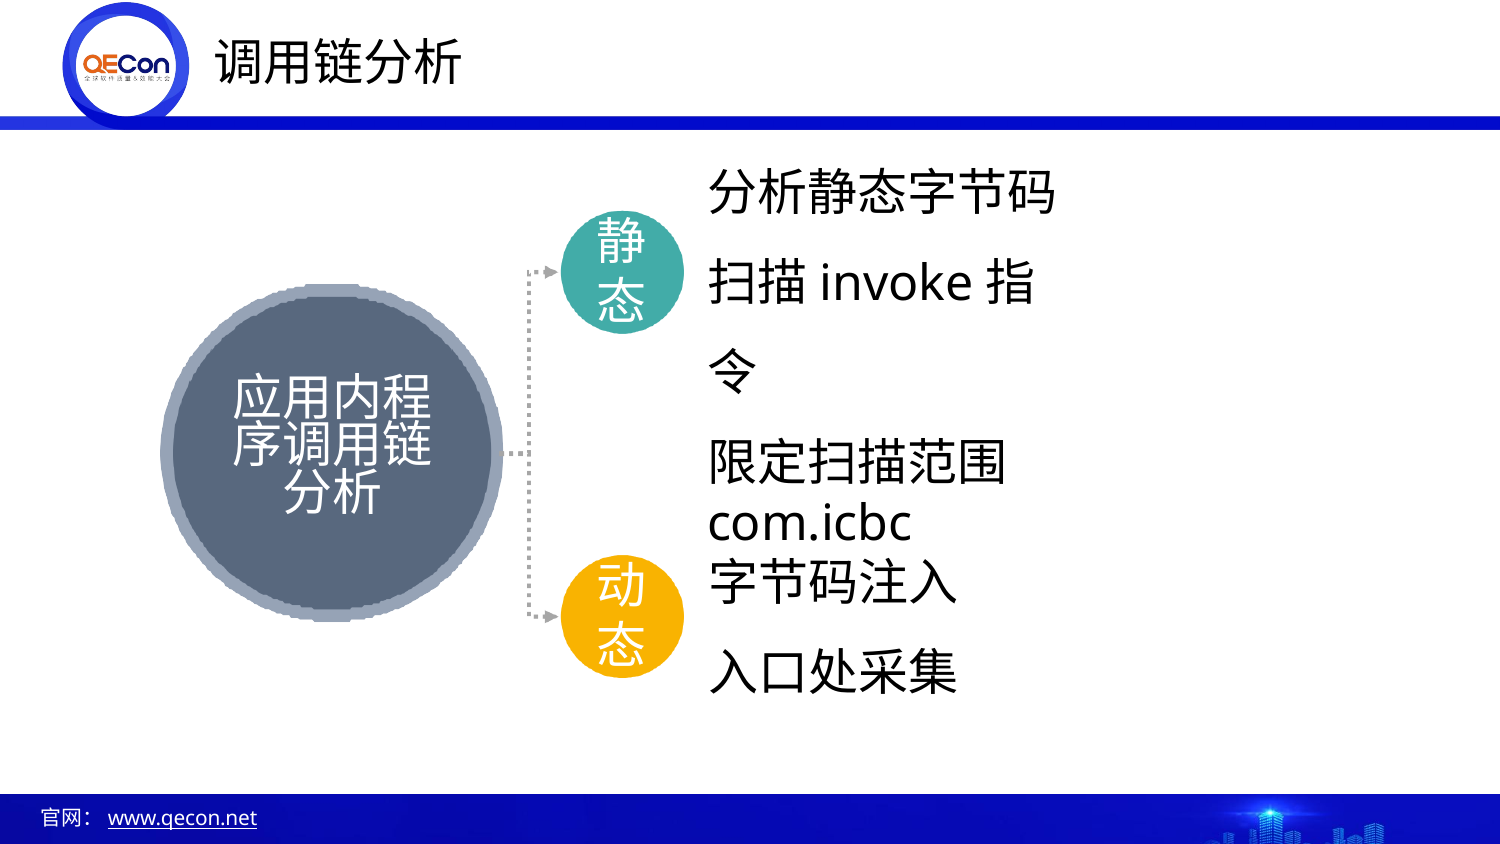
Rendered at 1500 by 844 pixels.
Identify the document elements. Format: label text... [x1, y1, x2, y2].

picture [0, 2, 1500, 130]
text_box 分析静态字节码 扫描invoke指令 限定扫描范围com.icbc [705, 128, 1221, 551]
text_box 字节码注入 入口处采集 [706, 517, 961, 700]
picture [160, 200, 693, 688]
title 调用链分析 [211, 28, 466, 172]
text_box 官网：www.qecon.net [38, 801, 259, 834]
picture [0, 794, 1500, 844]
